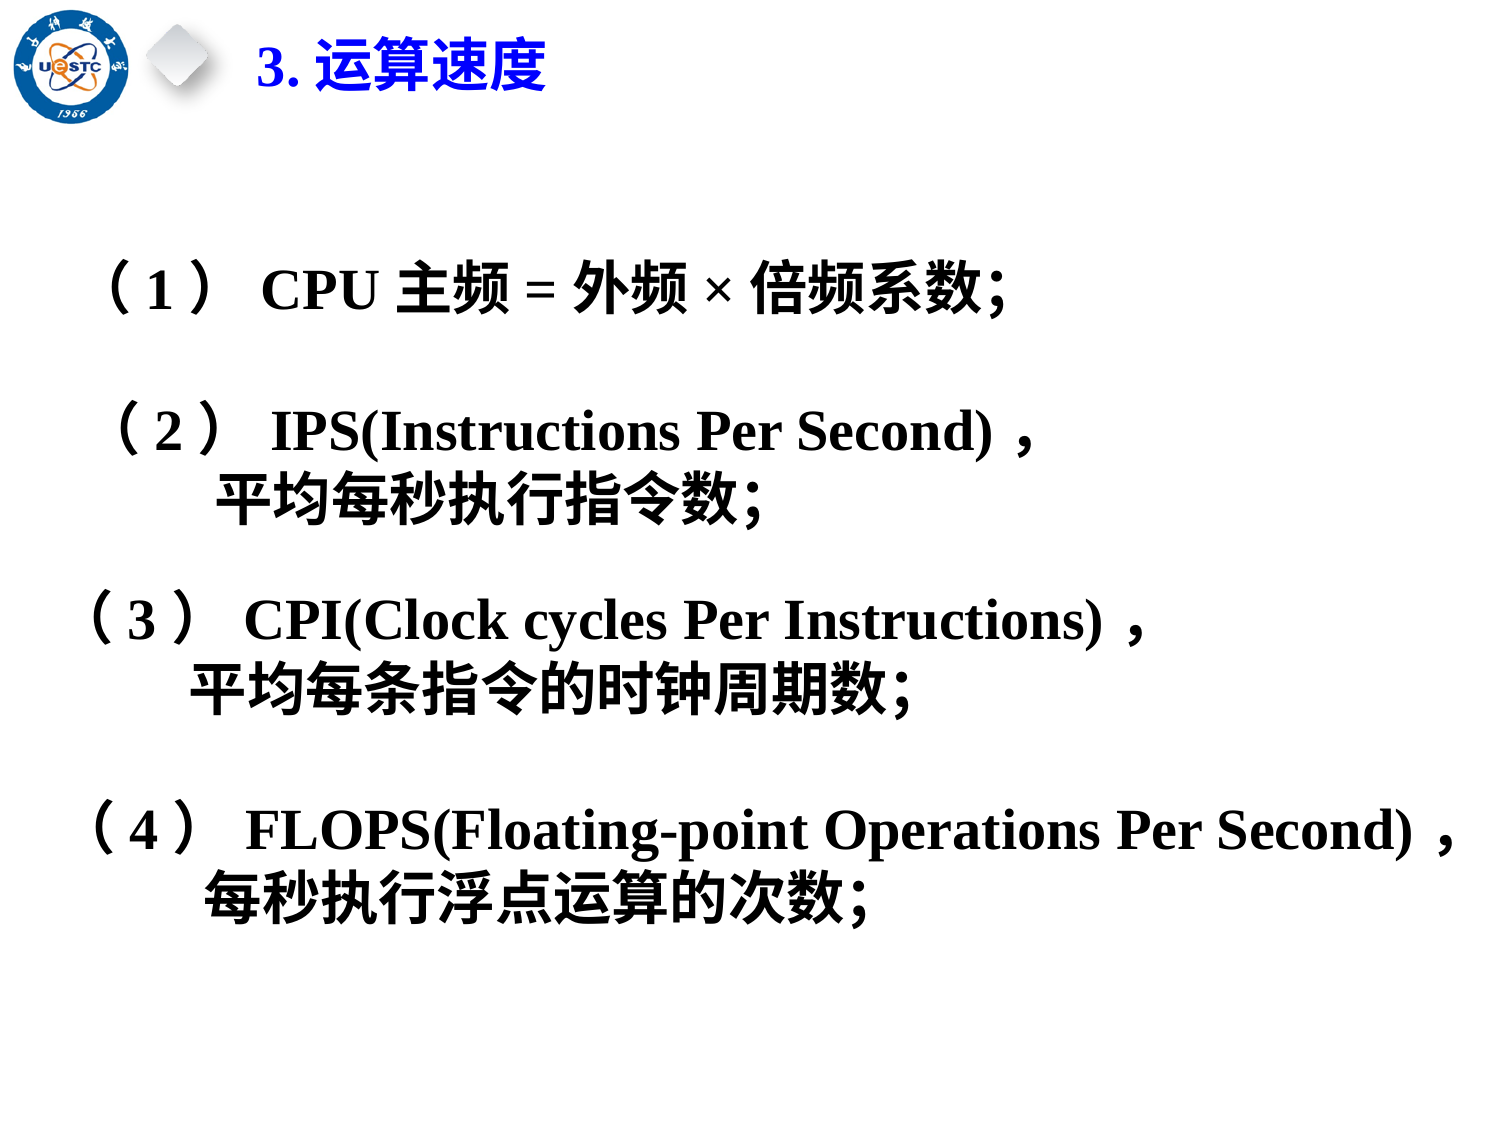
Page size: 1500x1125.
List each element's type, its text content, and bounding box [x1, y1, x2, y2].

picture [6, 8, 136, 126]
text_box （2）IPS(Instructions Per Second)， 平均每秒执行指令数； [27, 384, 1291, 540]
text_box （1）CPU主频=外频×倍频系数； [58, 243, 1394, 329]
text_box 3.运算速度 [242, 34, 864, 106]
text_box （4）FLOPS(Floating-point Operations Per Second)， 每秒执行浮点运算的次数； [42, 783, 1500, 939]
text_box （3）CPI(Clock cycles Per Instructions)， 平均每条指令的时钟周期数； [40, 574, 1193, 729]
picture [139, 17, 216, 94]
